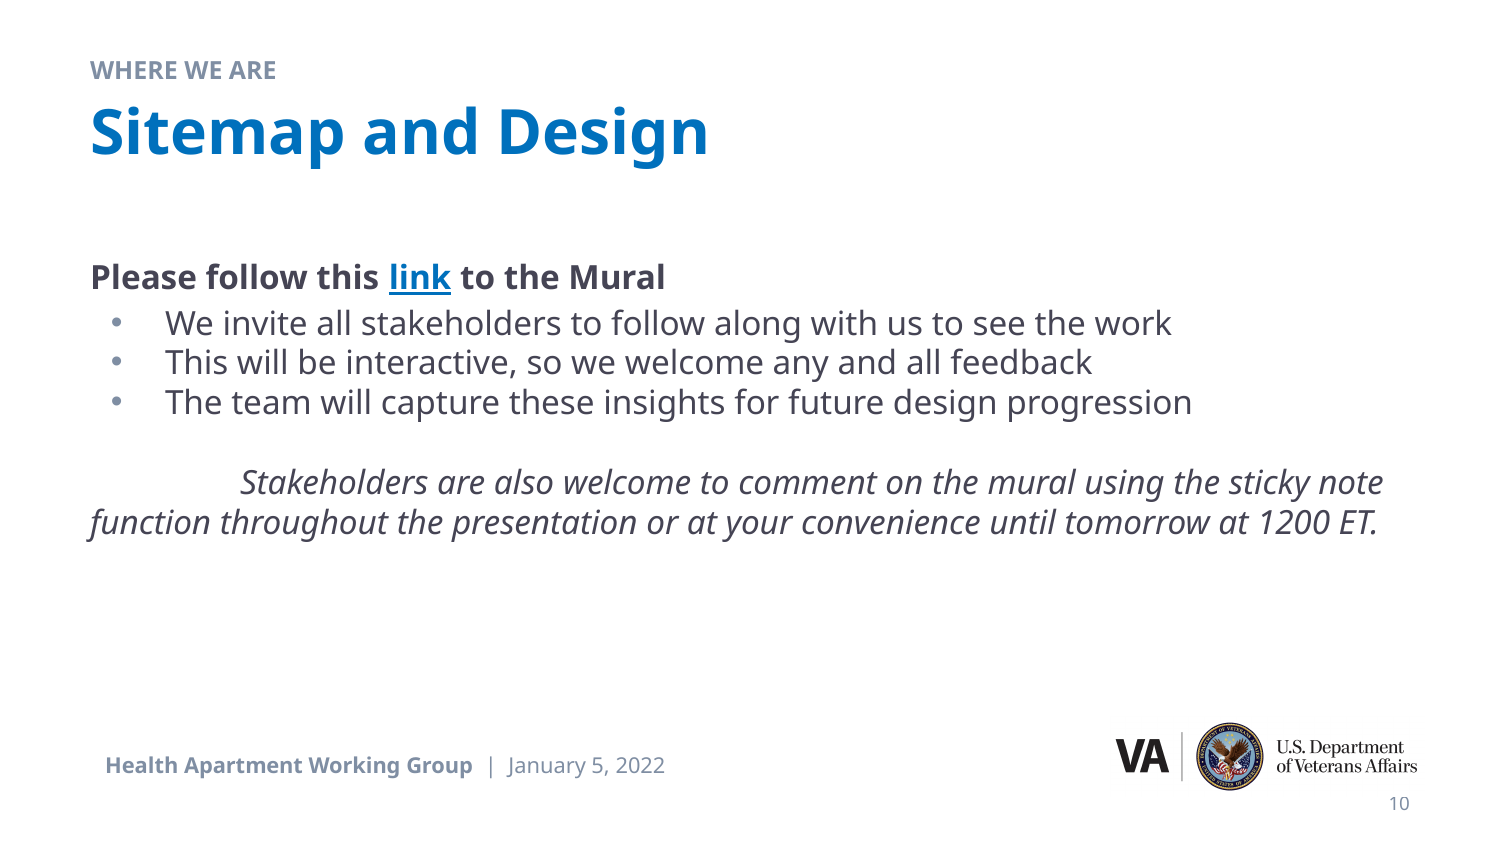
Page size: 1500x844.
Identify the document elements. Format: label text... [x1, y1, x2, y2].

list WHERE WE ARE [75, 40, 1425, 85]
picture [1109, 715, 1426, 797]
text_box Health Apartment Working Group | January 5, 2022 [90, 743, 1065, 789]
slide_number 10 [1312, 803, 1425, 827]
title Sitemap and Design [75, 85, 1425, 188]
list Please follow this link to the Mural We invite all stakeholders to follow along with us to see the work This will be interactive, so we welcome any and all feedback The team will capture these insights for future design progression Stakeholders are also welcome to comment on the mural using the sticky note function throughout the presentation or at your convenience until tomorrow at 1200 ET. [75, 240, 1425, 714]
